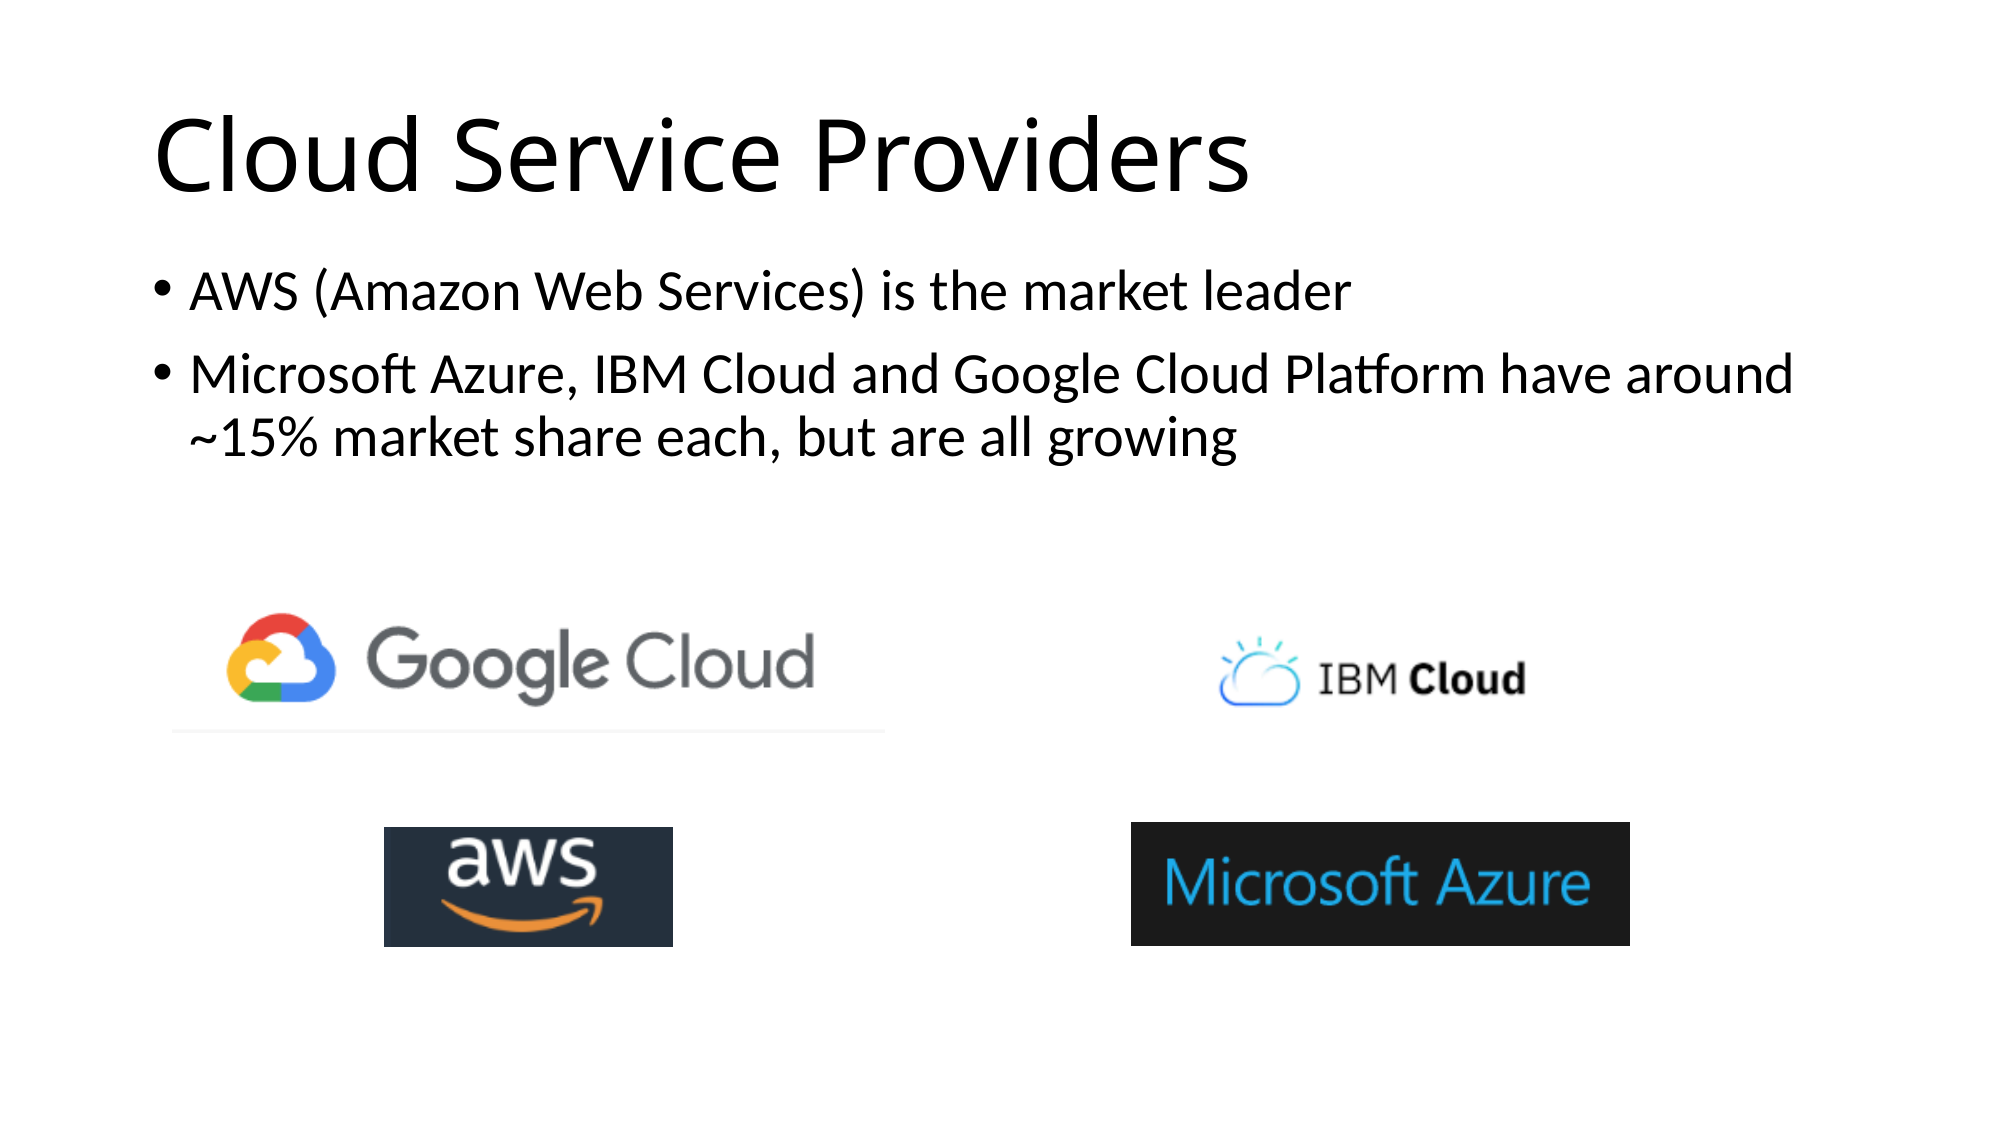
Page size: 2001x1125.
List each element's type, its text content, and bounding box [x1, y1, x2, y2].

title Cloud Service Providers [137, 50, 1863, 252]
list AWS (Amazon Web Services) is the market leader Microsoft Azure, IBM Cloud and Google Cloud Platform have around ~15% market share each, but are all growing [137, 252, 1863, 967]
picture [172, 594, 885, 733]
picture [1196, 620, 1564, 733]
picture [384, 827, 673, 947]
picture [1130, 822, 1630, 946]
